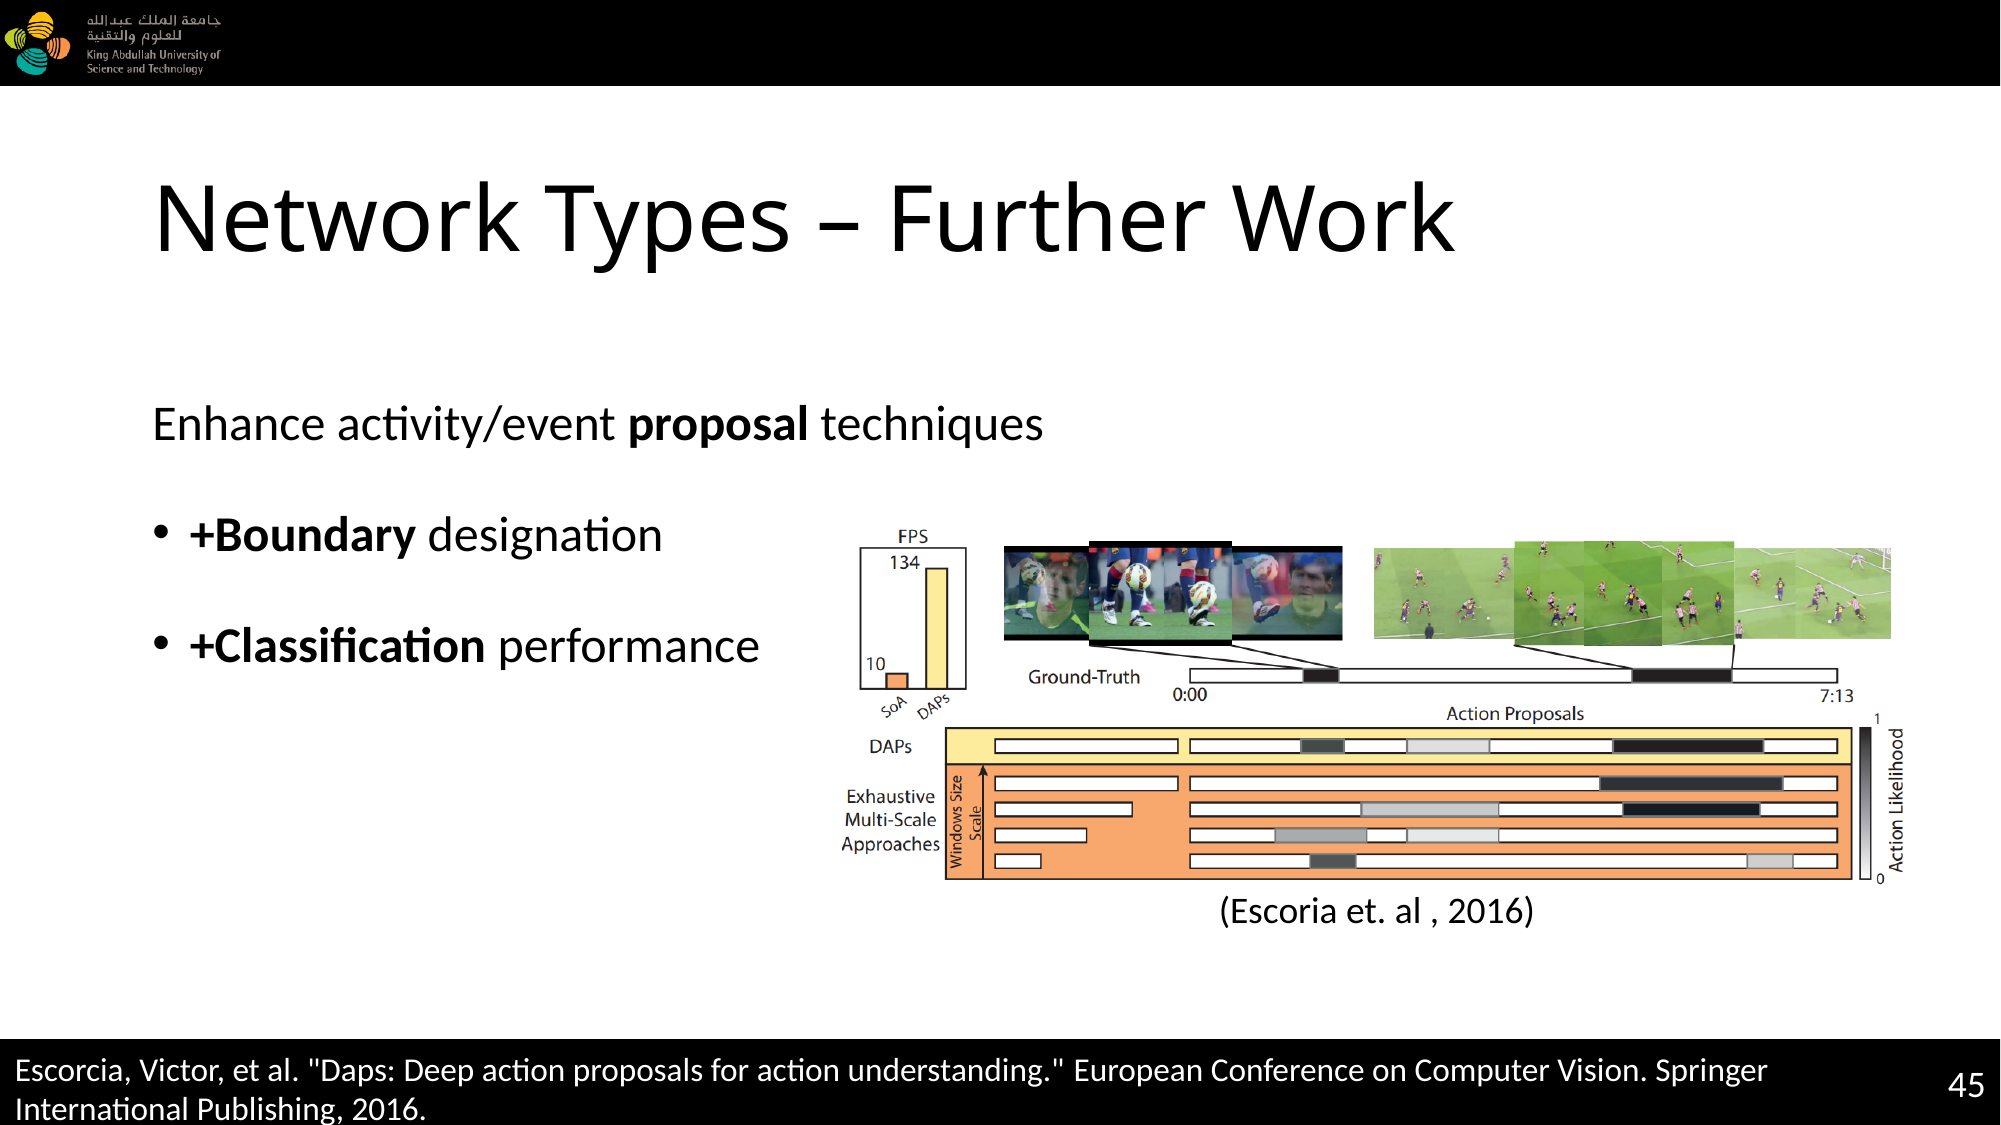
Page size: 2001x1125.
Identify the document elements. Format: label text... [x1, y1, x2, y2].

title Network Types – Further Work [137, 164, 1863, 353]
slide_number 45 [1889, 1052, 2000, 1113]
picture [842, 513, 1913, 893]
text_box (Escoria et. al , 2016) [1204, 893, 1551, 939]
picture [0, 4, 231, 86]
text_box Escorcia, Victor, et al. "Daps: Deep action proposals for action understanding." European Conference on Computer Vision. Springer International Publishing, 2016. [0, 1040, 1889, 1125]
list Enhance activity/event proposal techniques +Boundary designation +Classification performance [137, 353, 1863, 963]
